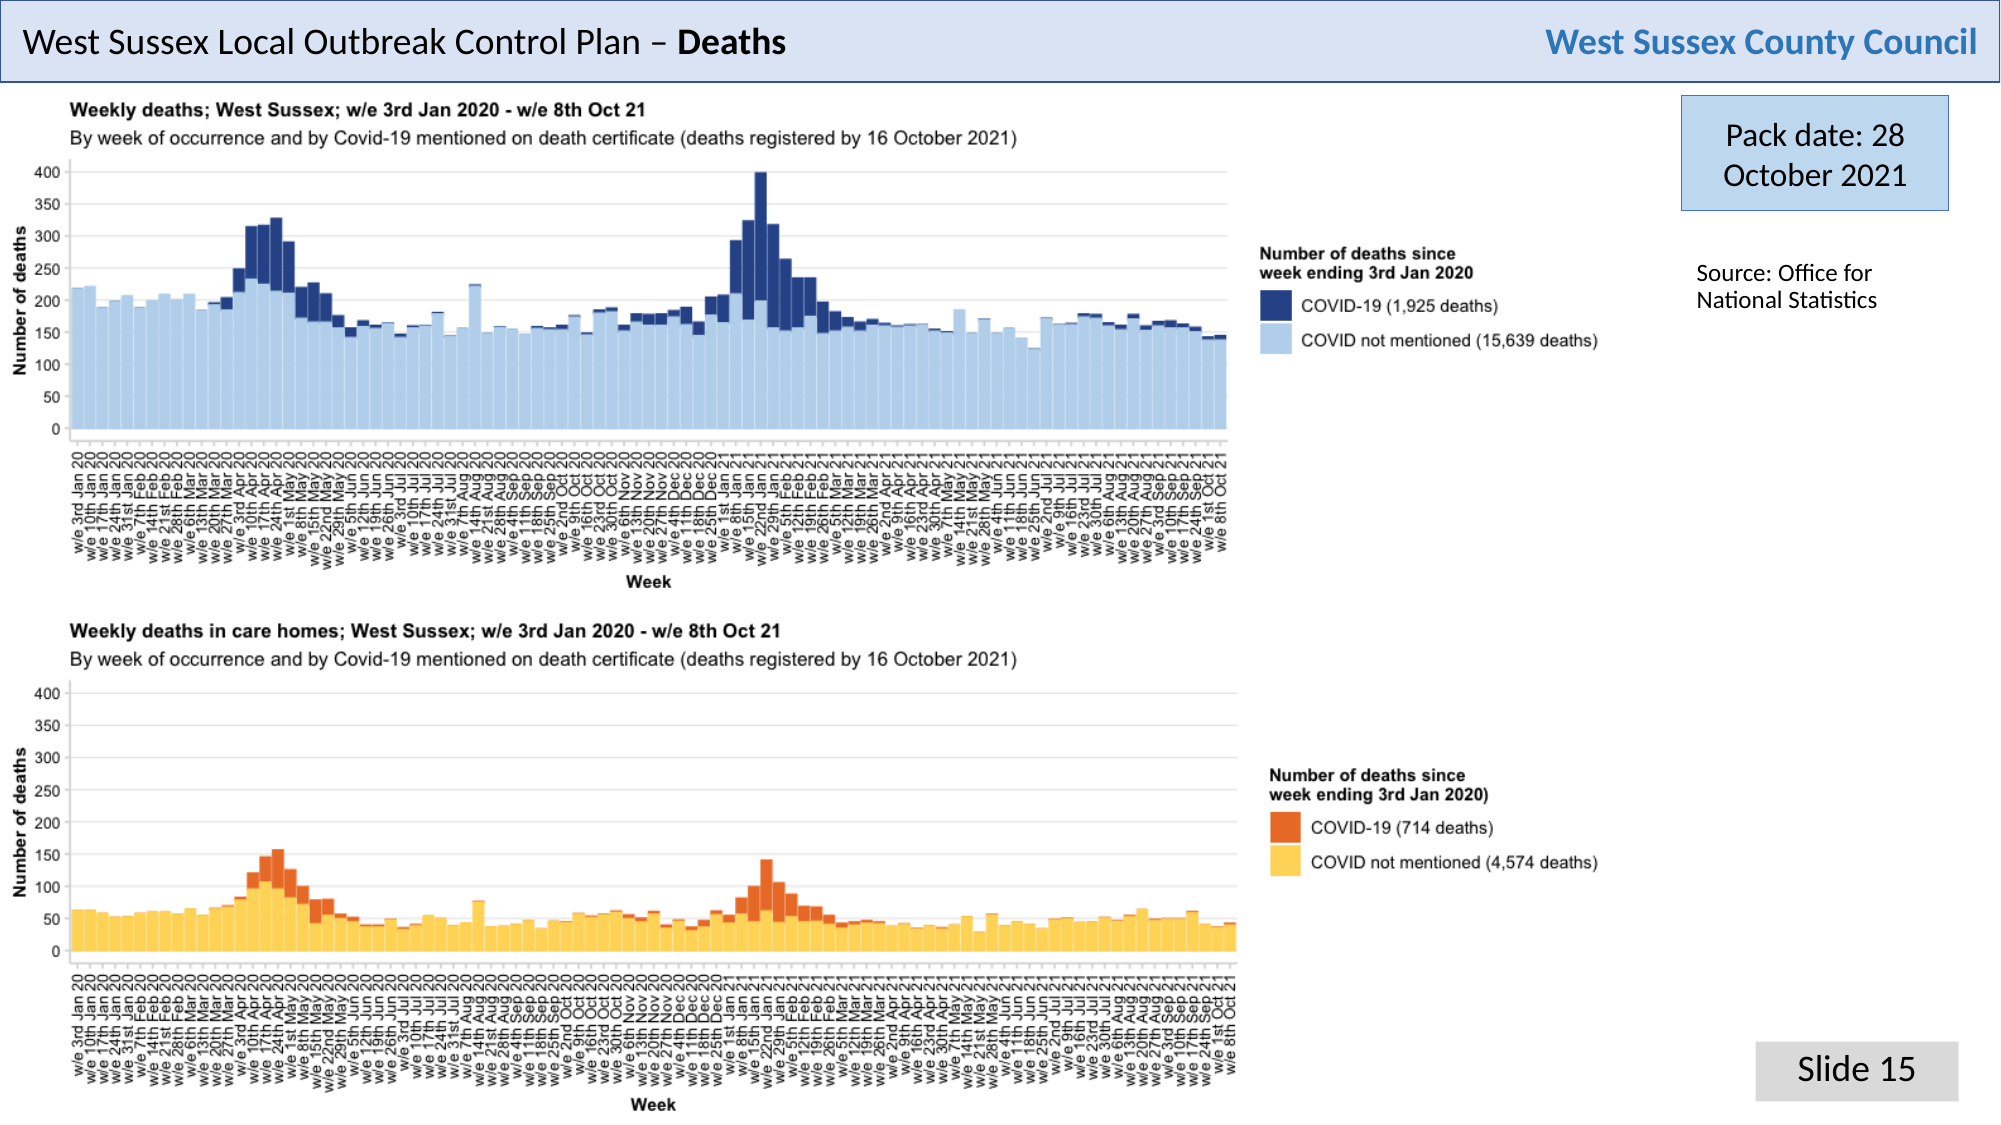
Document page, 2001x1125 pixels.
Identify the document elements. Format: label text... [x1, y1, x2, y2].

list Slide 15 [1755, 1041, 1959, 1102]
picture [3, 612, 1619, 1125]
picture [3, 91, 1619, 602]
list Source: Office for National Statistics [1681, 252, 1959, 289]
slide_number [1681, 95, 1949, 211]
